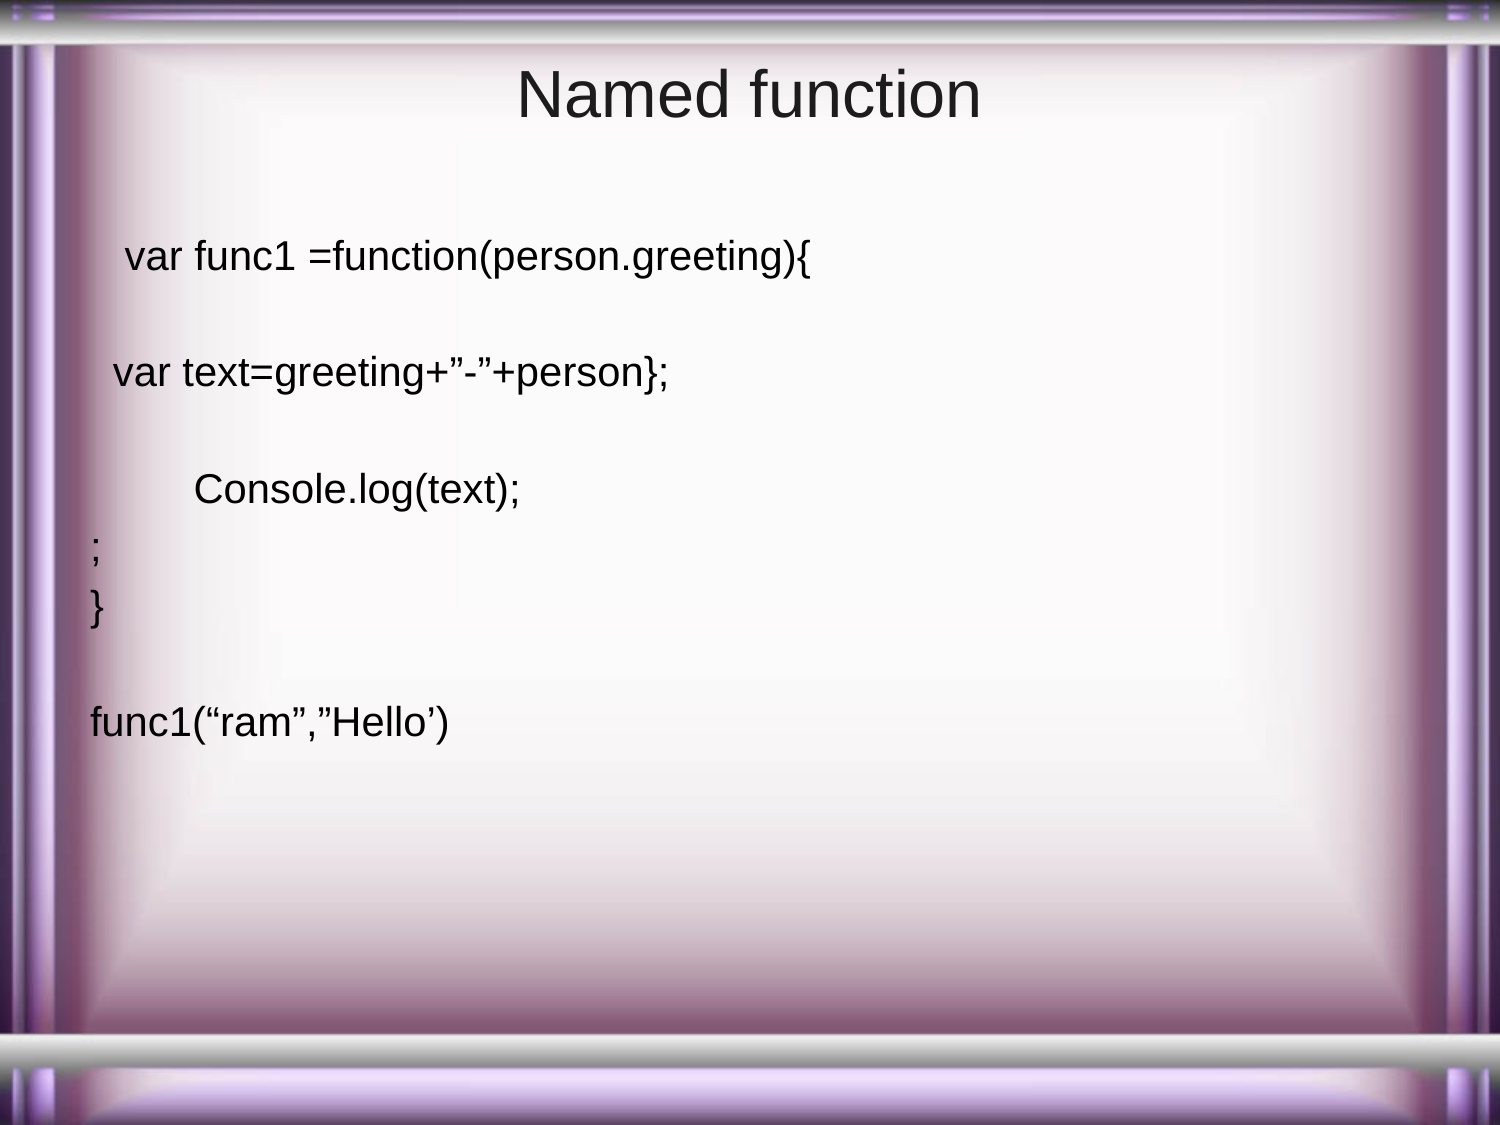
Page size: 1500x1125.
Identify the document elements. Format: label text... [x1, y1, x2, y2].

picture [0, 0, 1500, 1125]
title Named function [75, 45, 1425, 138]
list var func1 =function(person.greeting){ var text=greeting+”-”+person}; Console.log(text); ; } func1(“ram”,”Hello’) [75, 162, 1425, 1005]
